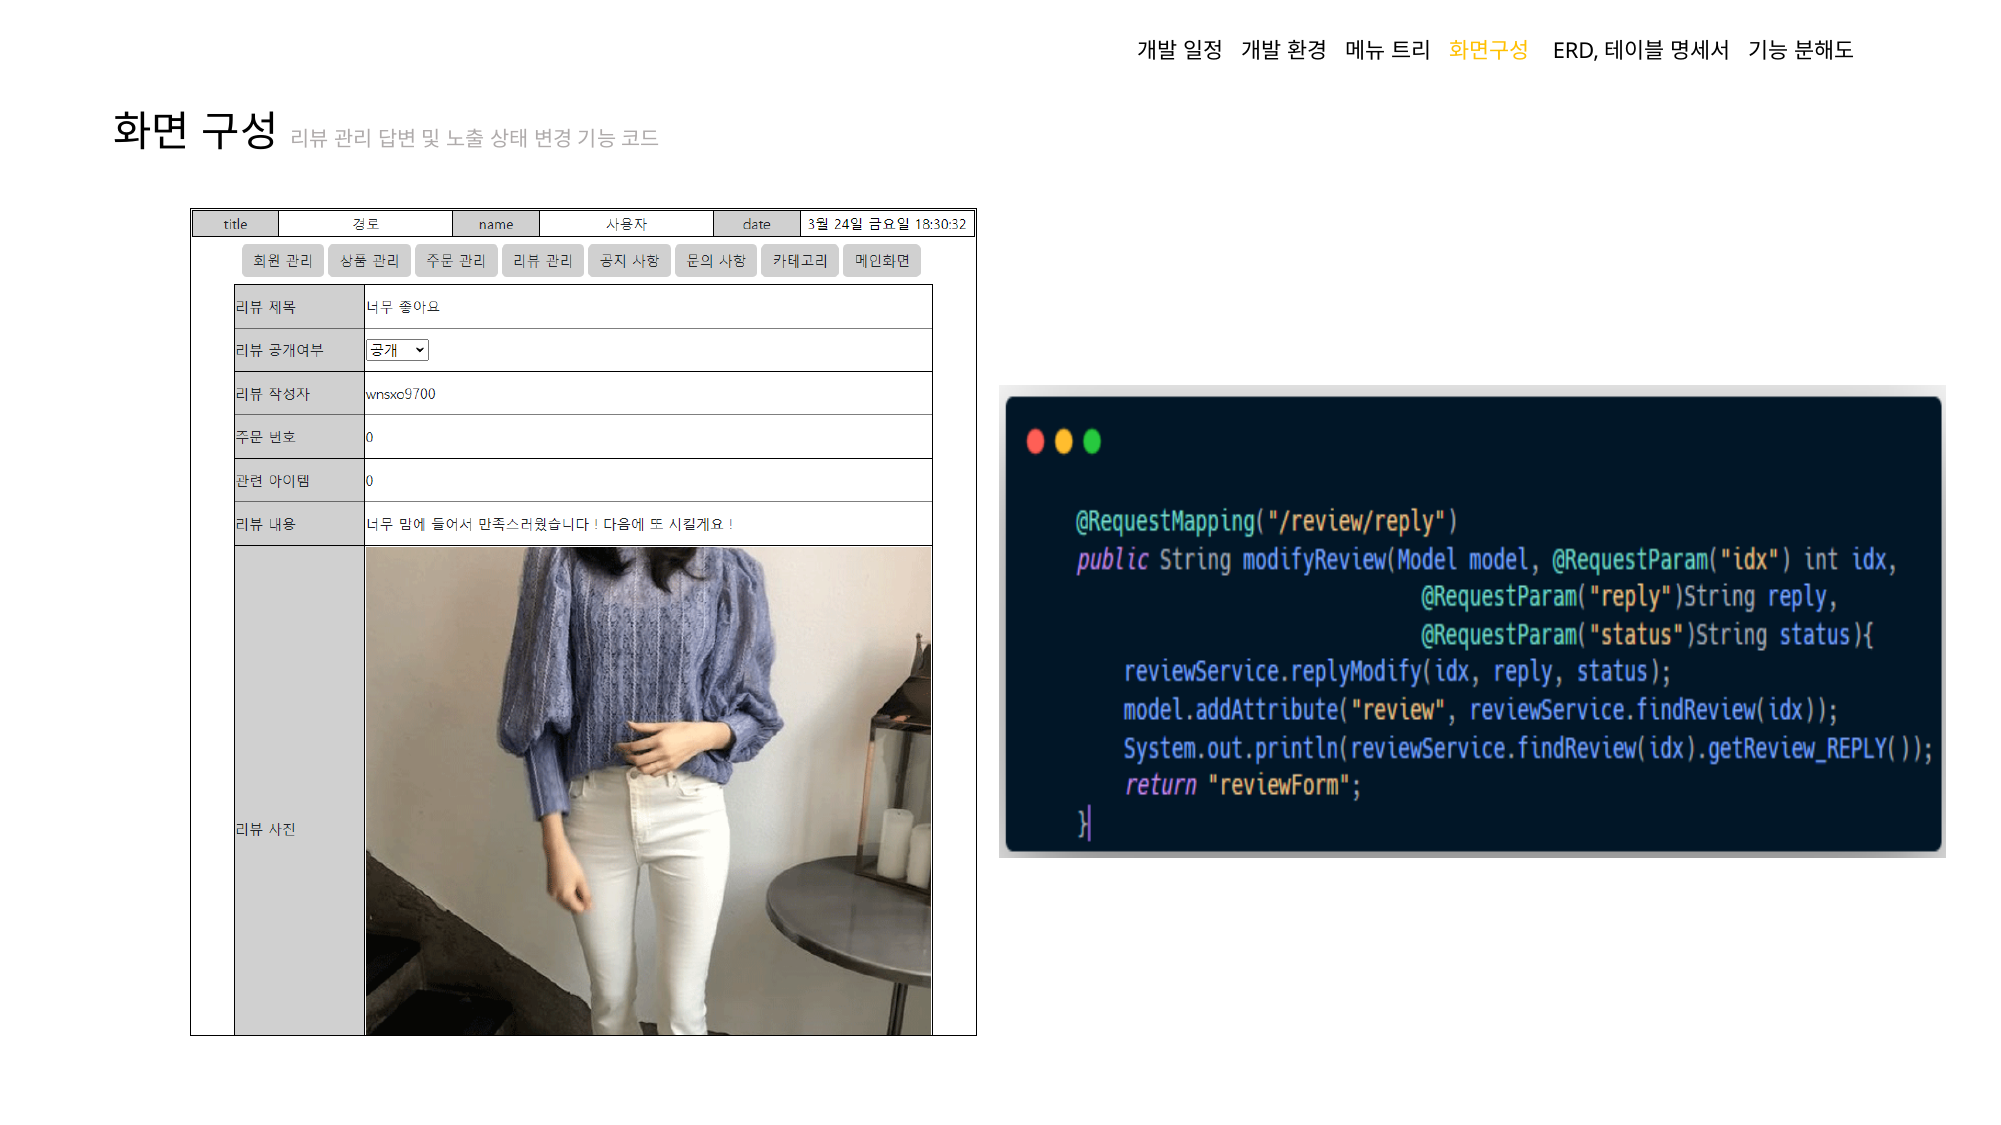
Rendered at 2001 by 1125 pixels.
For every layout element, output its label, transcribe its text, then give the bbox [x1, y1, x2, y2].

picture [999, 385, 1946, 858]
text_box 개발 일정 개발 환경 메뉴 트리 화면구성 ERD,테이블 명세서 기능 분해도 [1123, 29, 1946, 71]
picture [190, 208, 977, 1036]
text_box 화면 구성 리뷰 관리 답변 및 노출 상태 변경 기능 코드 [98, 71, 763, 163]
